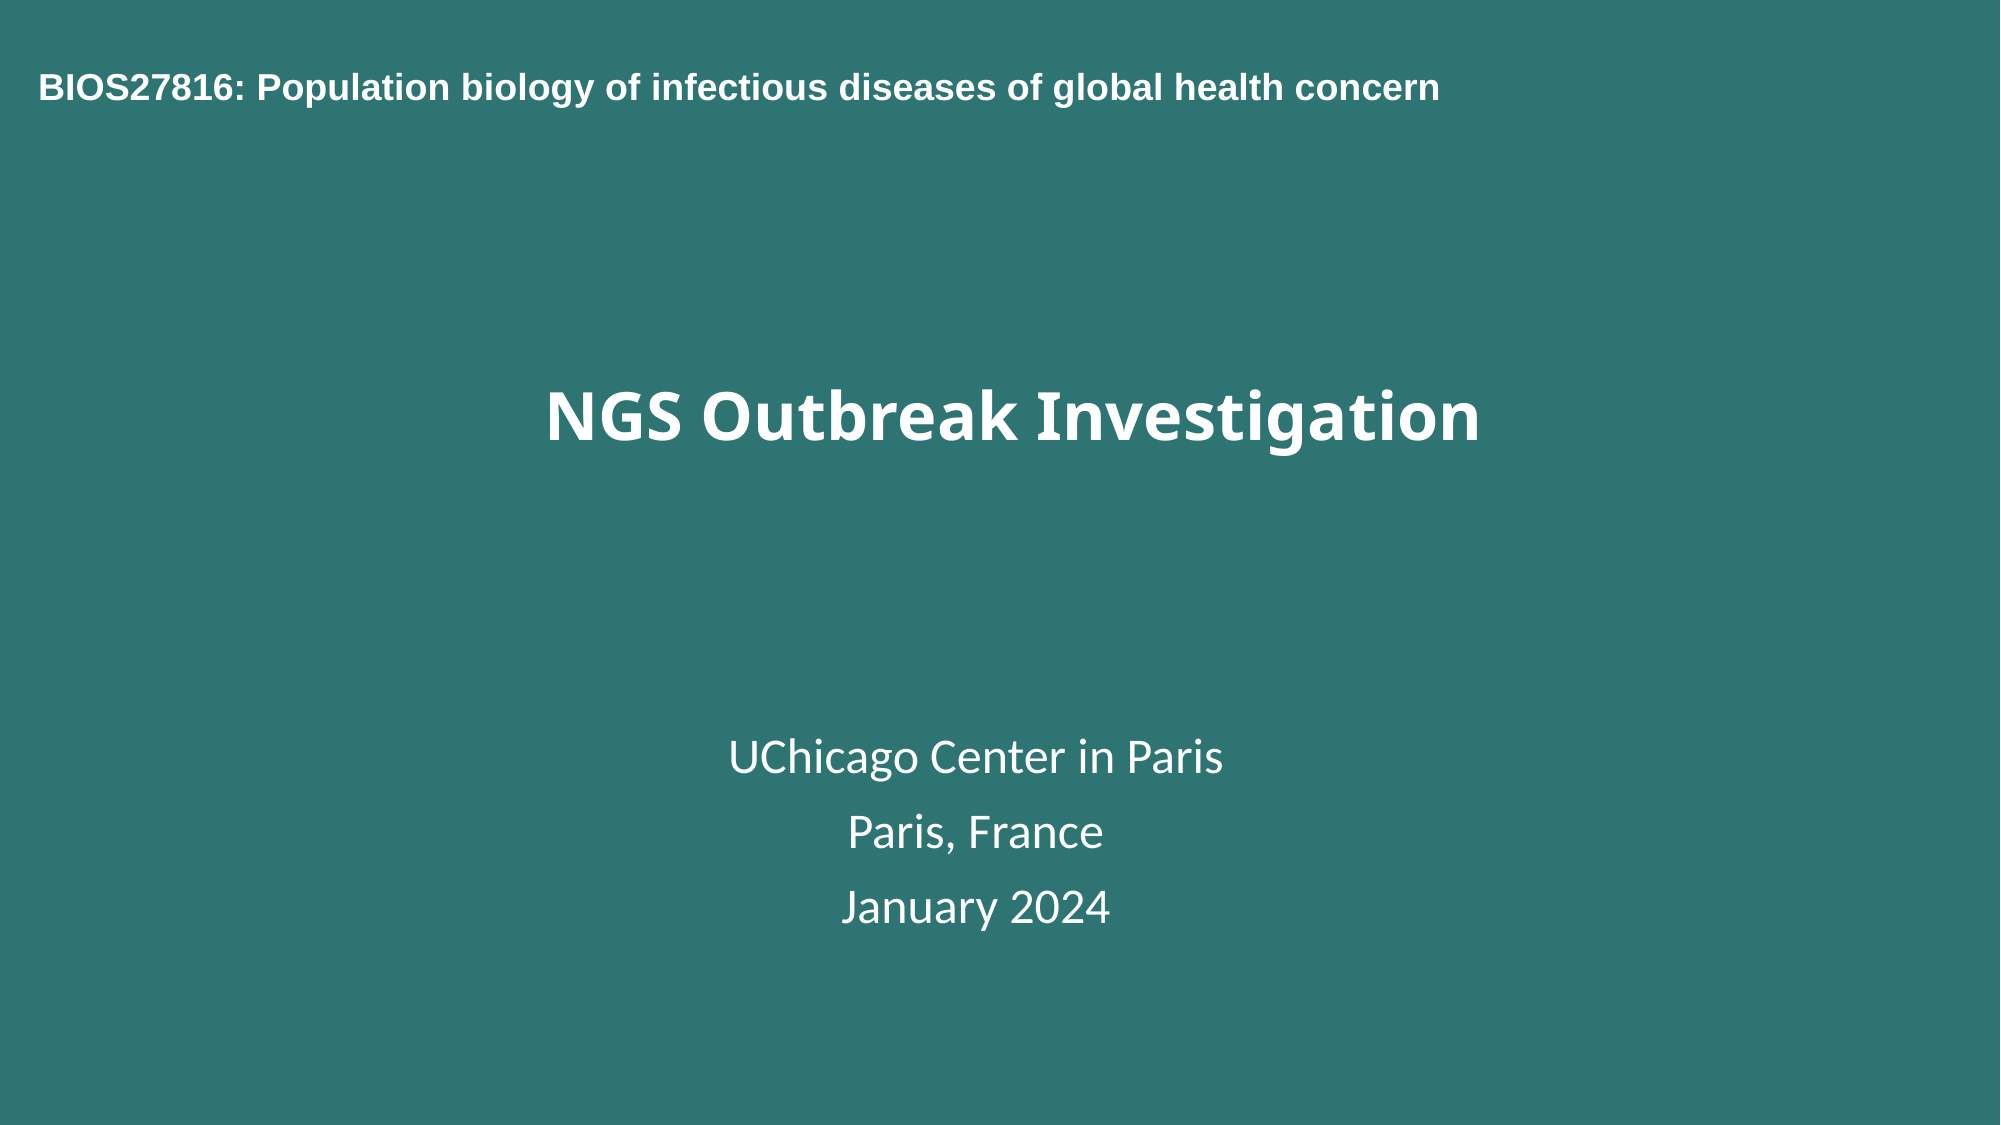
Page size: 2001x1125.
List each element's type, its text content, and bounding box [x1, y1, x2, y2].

text_box BIOS27816: Population biology of infectious diseases of global health concern [23, 42, 1749, 201]
text_box NGS Outbreak Investigation [52, 244, 1976, 462]
text_box UChicago Center in Paris Paris, France January 2024 [89, 722, 1863, 1014]
